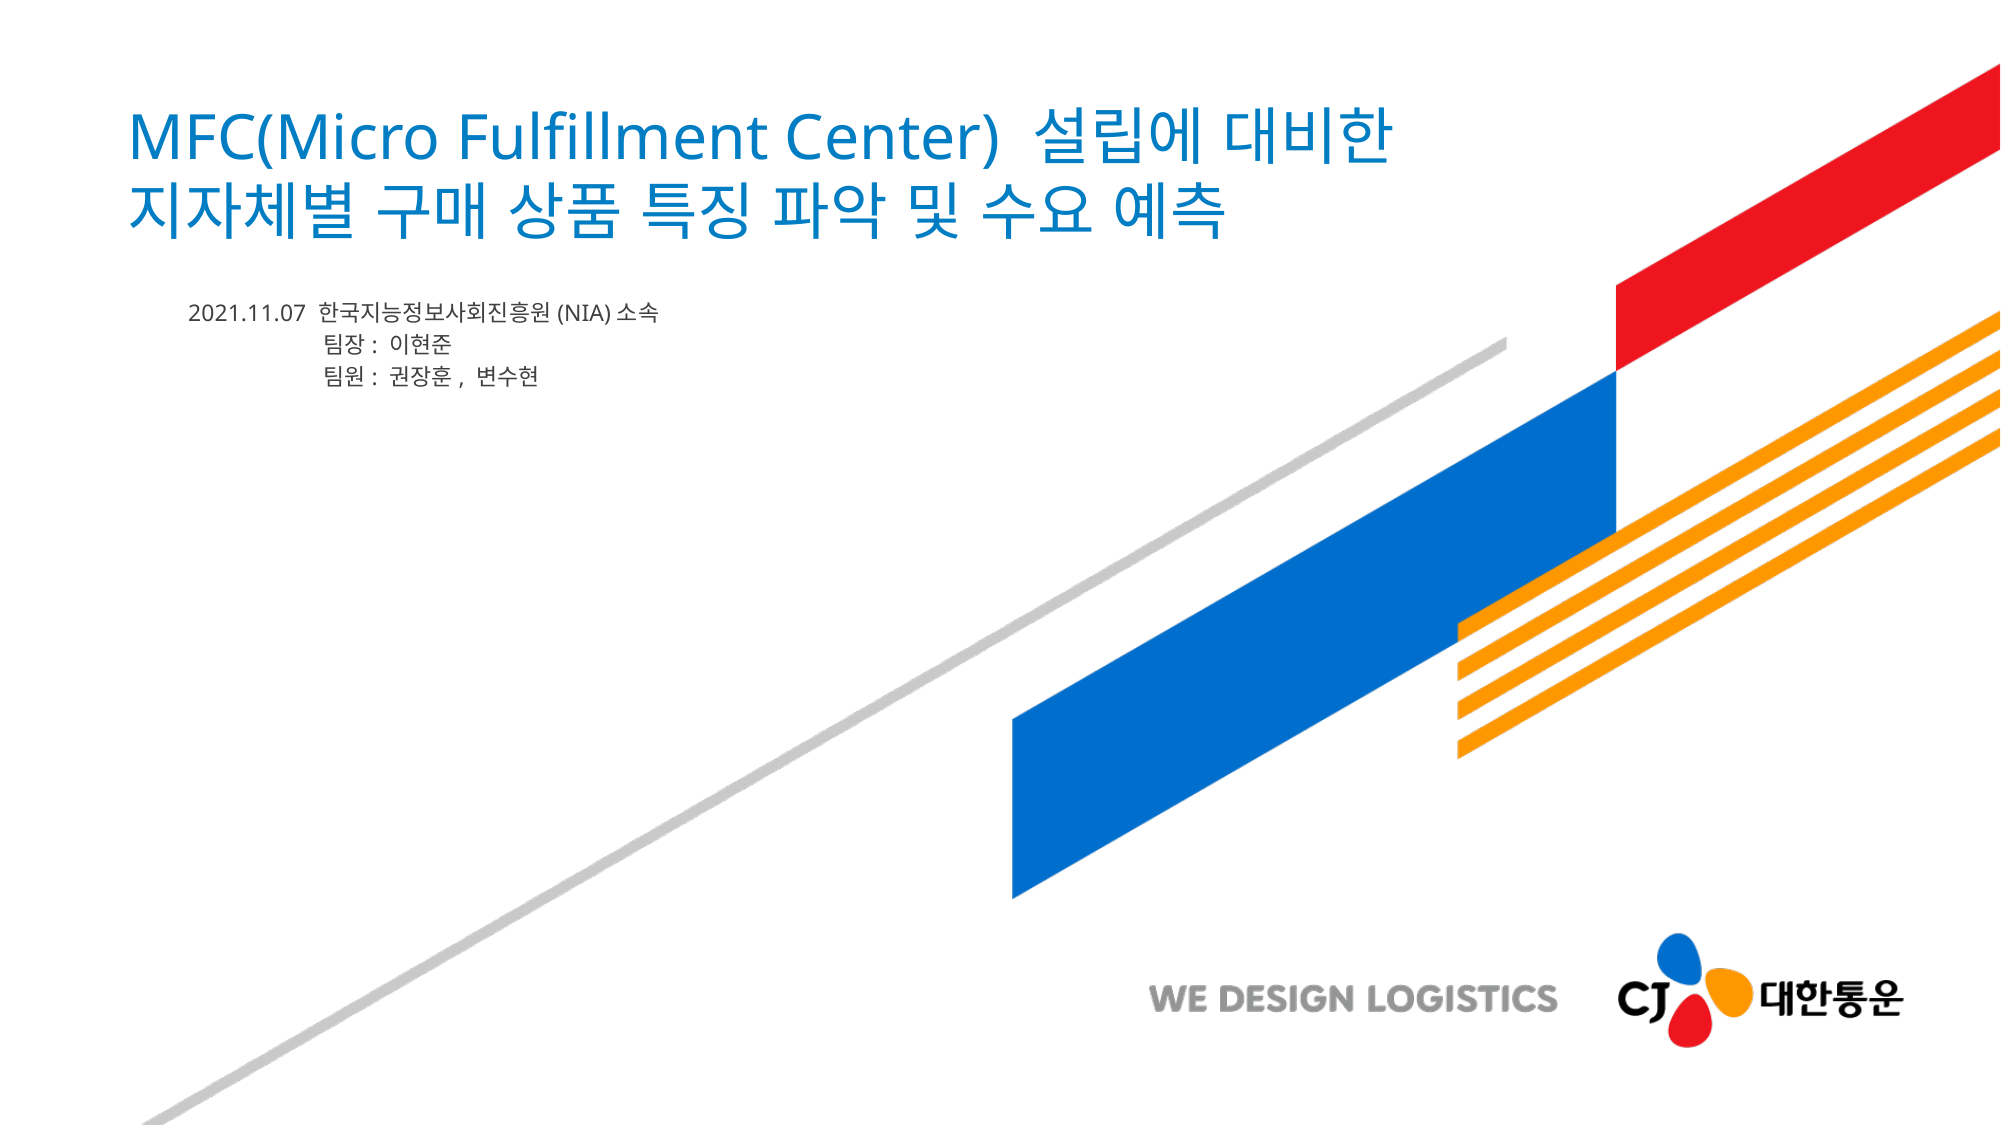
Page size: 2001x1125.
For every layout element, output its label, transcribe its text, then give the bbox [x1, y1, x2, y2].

list 2021.11.07 한국지능정보사회진흥원(NIA)소속 팀장: 이현준 팀원: 권장훈, 변수현 [173, 314, 1051, 374]
picture [1, 1, 2001, 1125]
title MFC(Micro Fulfillment Center) 설립에 대비한 지자체별 구매 상품 특징 파악 및 수요 예측 [113, 90, 1880, 189]
